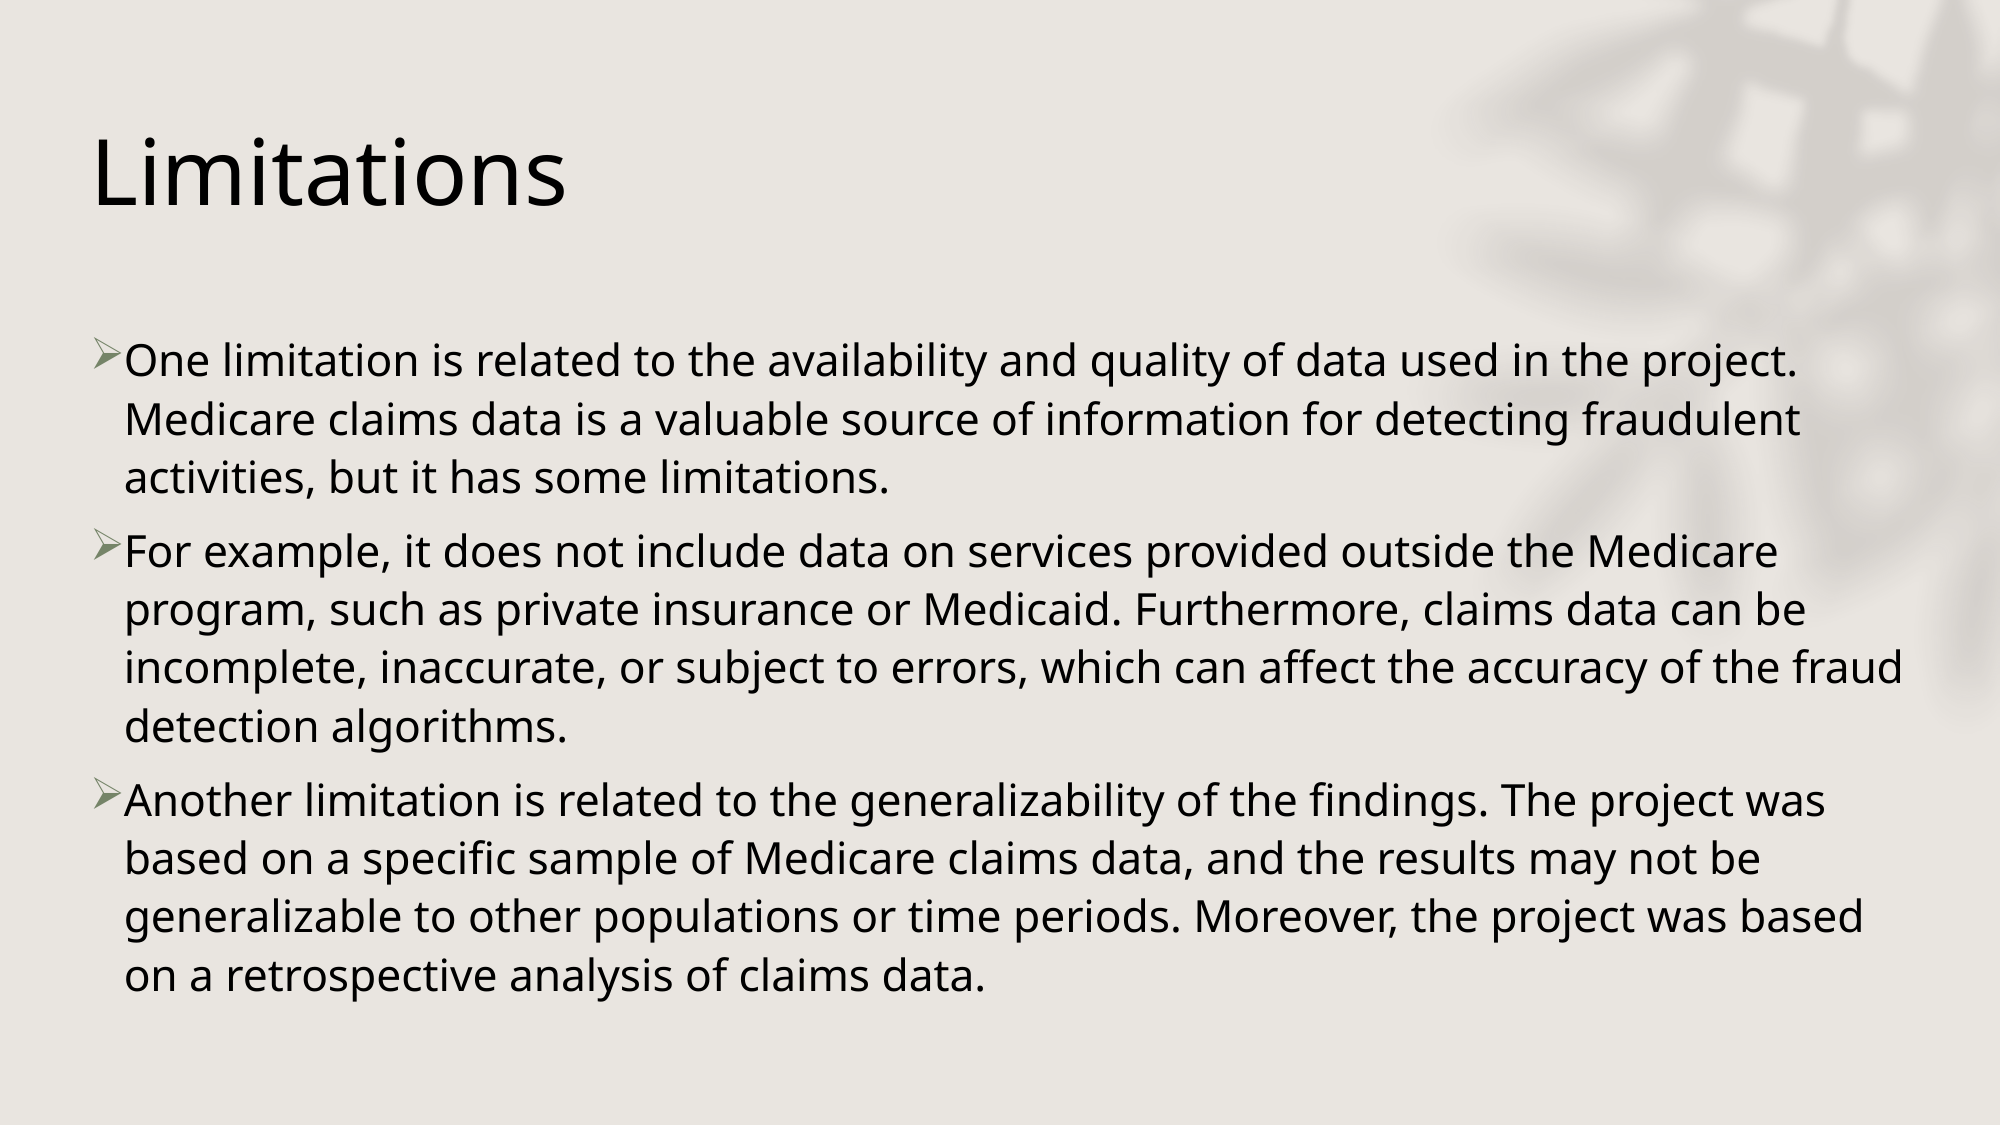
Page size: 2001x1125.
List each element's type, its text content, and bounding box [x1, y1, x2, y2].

title Limitations [75, 60, 1863, 278]
list One limitation is related to the availability and quality of data used in the project. Medicare claims data is a valuable source of information for detecting fraudulent activities, but it has some limitations. For example, it does not include data on services provided outside the Medicare program, such as private insurance or Medicaid. Furthermore, claims data can be incomplete, inaccurate, or subject to errors, which can affect the accuracy of the fraud detection algorithms. Another limitation is related to the generalizability of the findings. The project was based on a specific sample of Medicare claims data, and the results may not be generalizable to other populations or time periods. Moreover, the project was based on a retrospective analysis of claims data. [75, 319, 1925, 1009]
